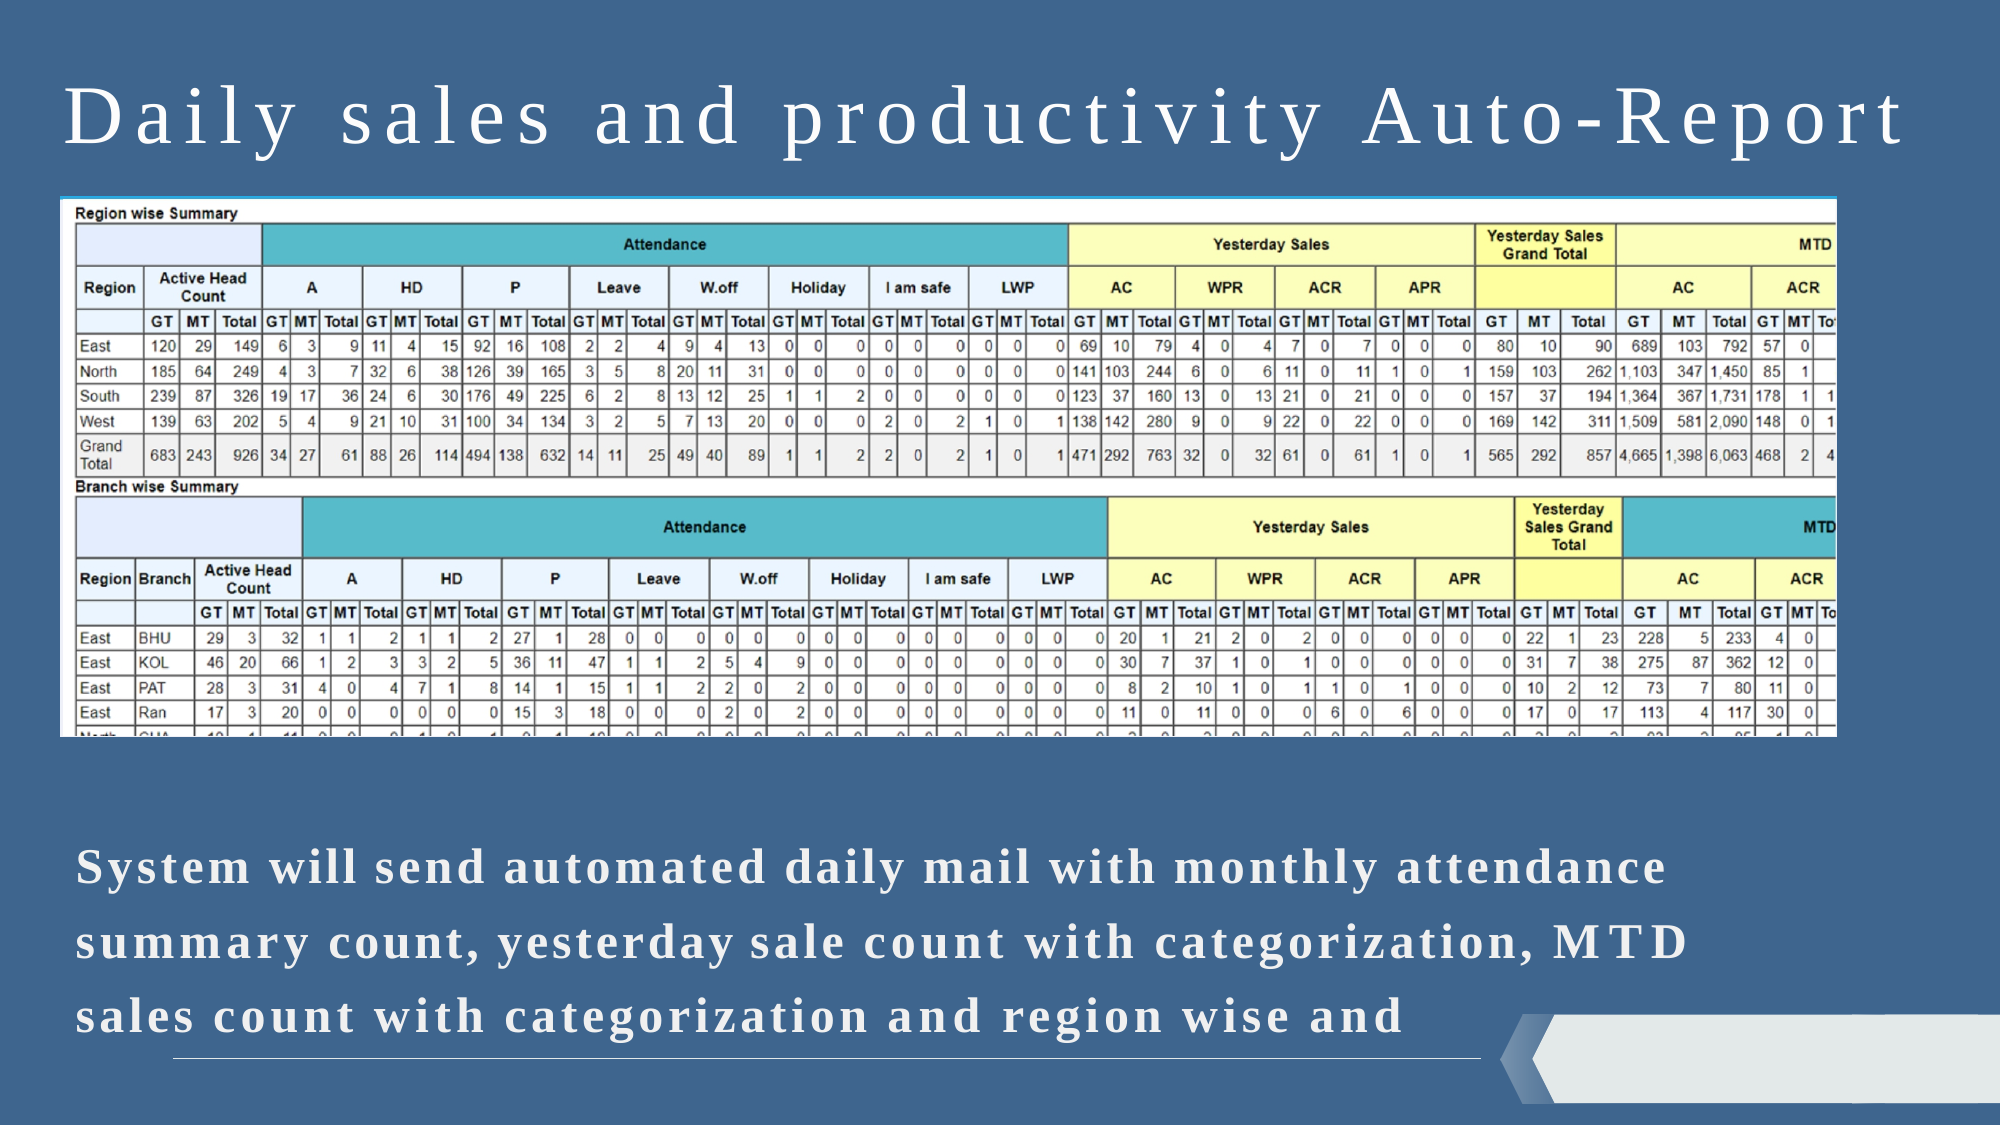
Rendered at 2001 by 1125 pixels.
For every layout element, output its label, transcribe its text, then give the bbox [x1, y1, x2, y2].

text_box Daily sales and productivity Auto-Report [42, 60, 2000, 182]
text_box System will send automated daily mail with monthly attendance summary count, yesterday sale count with categorization, MTD sales count with categorization and region wise and [60, 738, 1770, 1050]
picture [60, 196, 1837, 738]
